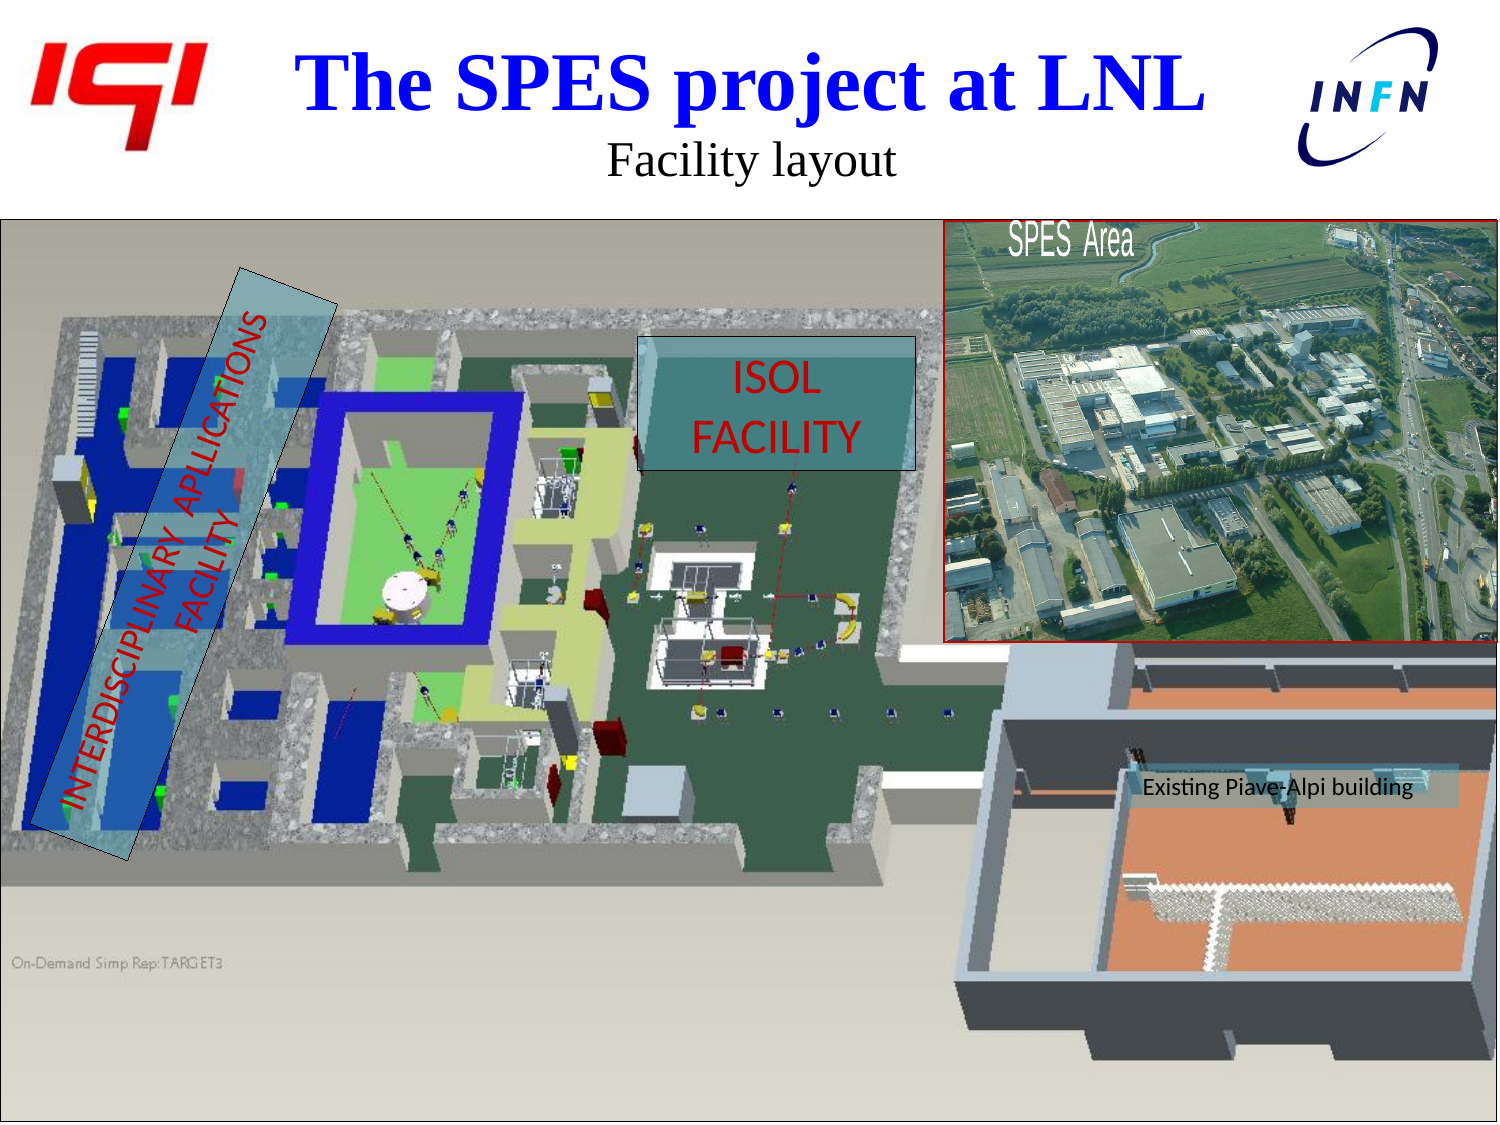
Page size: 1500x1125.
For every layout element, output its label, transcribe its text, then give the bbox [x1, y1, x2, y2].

picture [944, 221, 1497, 642]
picture [1298, 19, 1450, 180]
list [0, 219, 1497, 1122]
text_box The SPES project at LNL Facility layout [206, 19, 1298, 218]
picture [21, 36, 206, 158]
